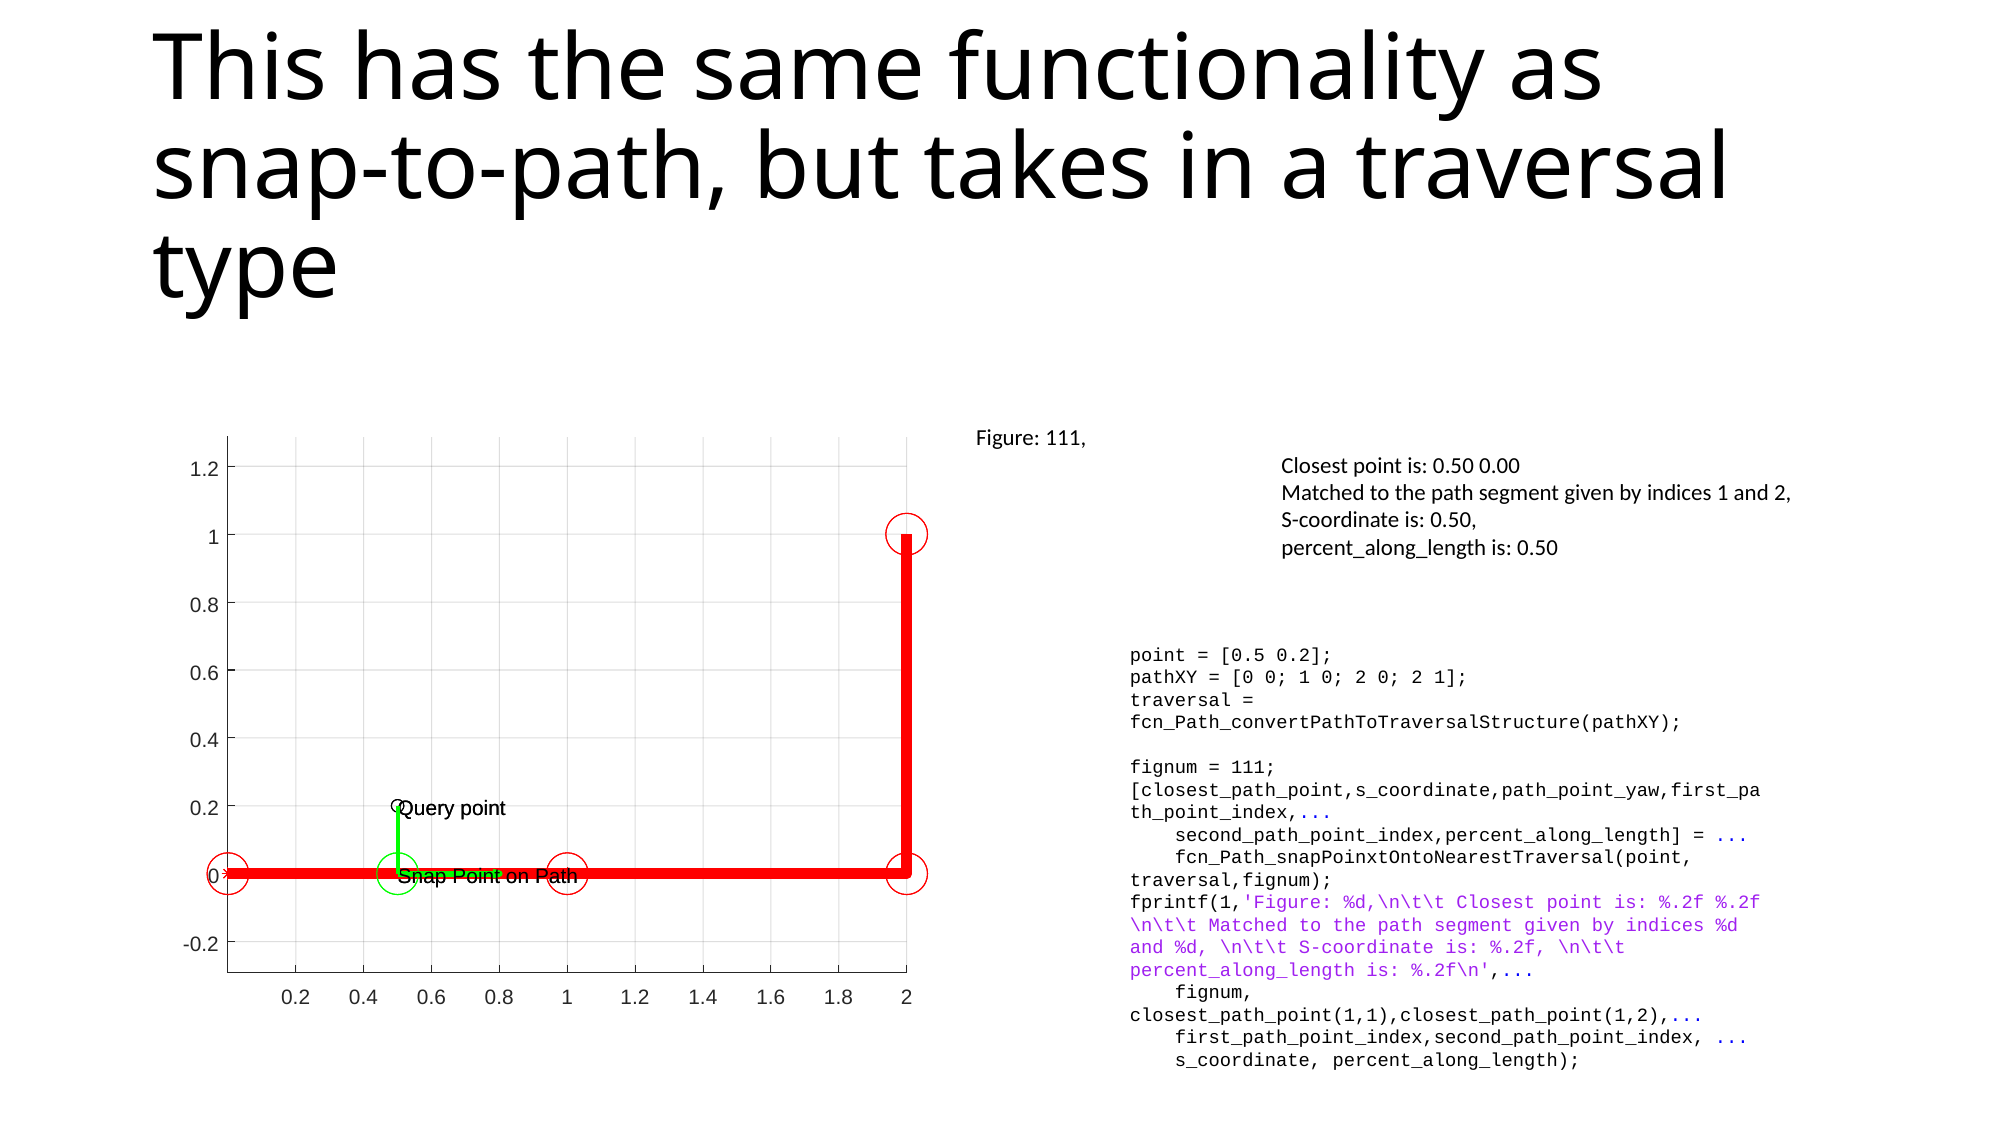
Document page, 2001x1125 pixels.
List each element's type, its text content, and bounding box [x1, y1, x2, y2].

picture [114, 387, 990, 1045]
title This has the same functionality as snap-to-path, but takes in a traversal type [137, 59, 1863, 278]
text_box point = [0.5 0.2]; pathXY = [0 0; 1 0; 2 0; 2 1]; traversal = fcn_Path_convertPathToTraversalStructure(pathXY); fignum = 111; [closest_path_point,s_coordinate,path_point_yaw,first_path_point_index,... second_path_point_index,percent_along_length] = ... fcn_Path_snapPoinxtOntoNearestTraversal(point, traversal,fignum); fprintf(1,'Figure: %d,\n\t\t Closest point is: %.2f %.2f \n\t\t Matched to the path segment given by indices %d and %d, \n\t\t S-coordinate is: %.2f, \n\t\t percent_along_length is: %.2f\n',... fignum, closest_path_point(1,1),closest_path_point(1,2),... first_path_point_index,second_path_point_index, ... s_coordinate, percent_along_length); [1115, 612, 1783, 1078]
text_box Figure: 111, Closest point is: 0.50 0.00 Matched to the path segment given by indices 1 and 2, S-coordinate is: 0.50, percent_along_length is: 0.50 [990, 415, 1990, 568]
